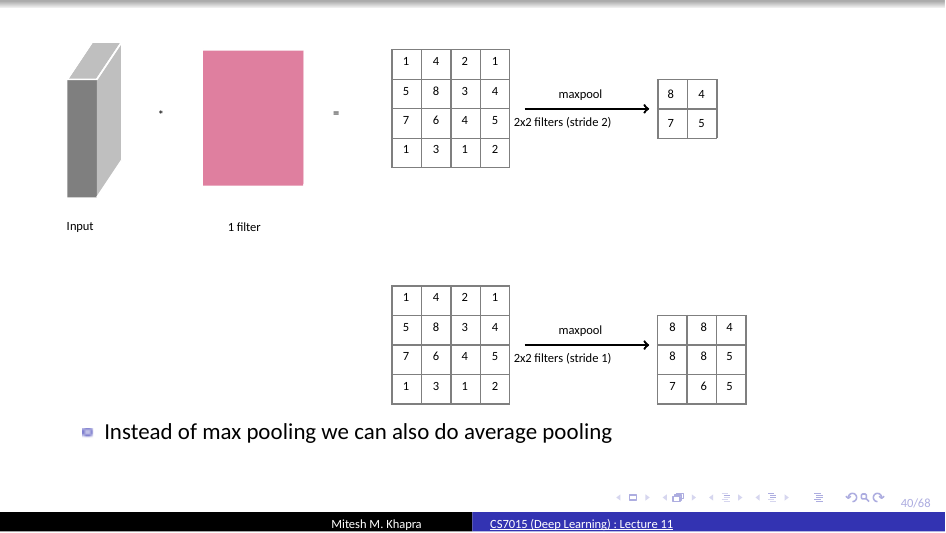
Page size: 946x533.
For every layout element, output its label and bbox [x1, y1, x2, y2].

picture [82, 428, 94, 439]
table_cell [393, 109, 421, 138]
text_box [656, 79, 717, 139]
table_cell [452, 80, 480, 108]
table_header [422, 50, 450, 79]
table_header [717, 316, 745, 344]
text_box [556, 83, 618, 101]
table_header [658, 316, 686, 344]
table_cell [393, 80, 421, 108]
table_cell [422, 316, 450, 344]
table_cell [481, 80, 509, 108]
text_box [64, 215, 106, 233]
table_cell [393, 346, 421, 374]
table_cell [393, 139, 421, 167]
table_cell [422, 109, 450, 138]
table_cell [688, 346, 716, 374]
table_cell [481, 139, 509, 167]
table_cell [481, 316, 509, 344]
table_cell [393, 375, 421, 403]
table_cell [422, 346, 450, 374]
table_cell [481, 375, 509, 403]
table_cell [688, 375, 716, 403]
picture [0, 0, 945, 8]
table_header [688, 316, 716, 344]
table_cell [717, 346, 745, 374]
table_cell [422, 80, 450, 108]
text_box [511, 319, 650, 365]
table_cell [658, 346, 686, 374]
table_header [452, 287, 480, 315]
table_cell [658, 375, 686, 403]
text_box [898, 493, 941, 510]
text_box [155, 105, 168, 122]
table_cell [452, 375, 480, 403]
text_box [102, 414, 651, 444]
table_header [481, 50, 509, 79]
table_cell [481, 346, 509, 374]
table_cell [481, 109, 509, 138]
table_cell [452, 109, 480, 138]
text_box [511, 104, 650, 130]
table_cell [393, 316, 421, 344]
table_cell [452, 316, 480, 344]
text_box [225, 216, 275, 234]
table_header [422, 287, 450, 315]
table_header [481, 287, 509, 315]
table_header [393, 50, 421, 79]
text_box [0, 511, 946, 532]
table_cell [717, 375, 745, 403]
text_box [202, 47, 306, 186]
table_header [452, 50, 480, 79]
table_cell [452, 346, 480, 374]
text_box [331, 102, 347, 120]
table_cell [422, 375, 450, 403]
table_header [393, 287, 421, 315]
table_cell [422, 139, 450, 167]
text_box [66, 41, 122, 198]
table_cell [452, 139, 480, 167]
